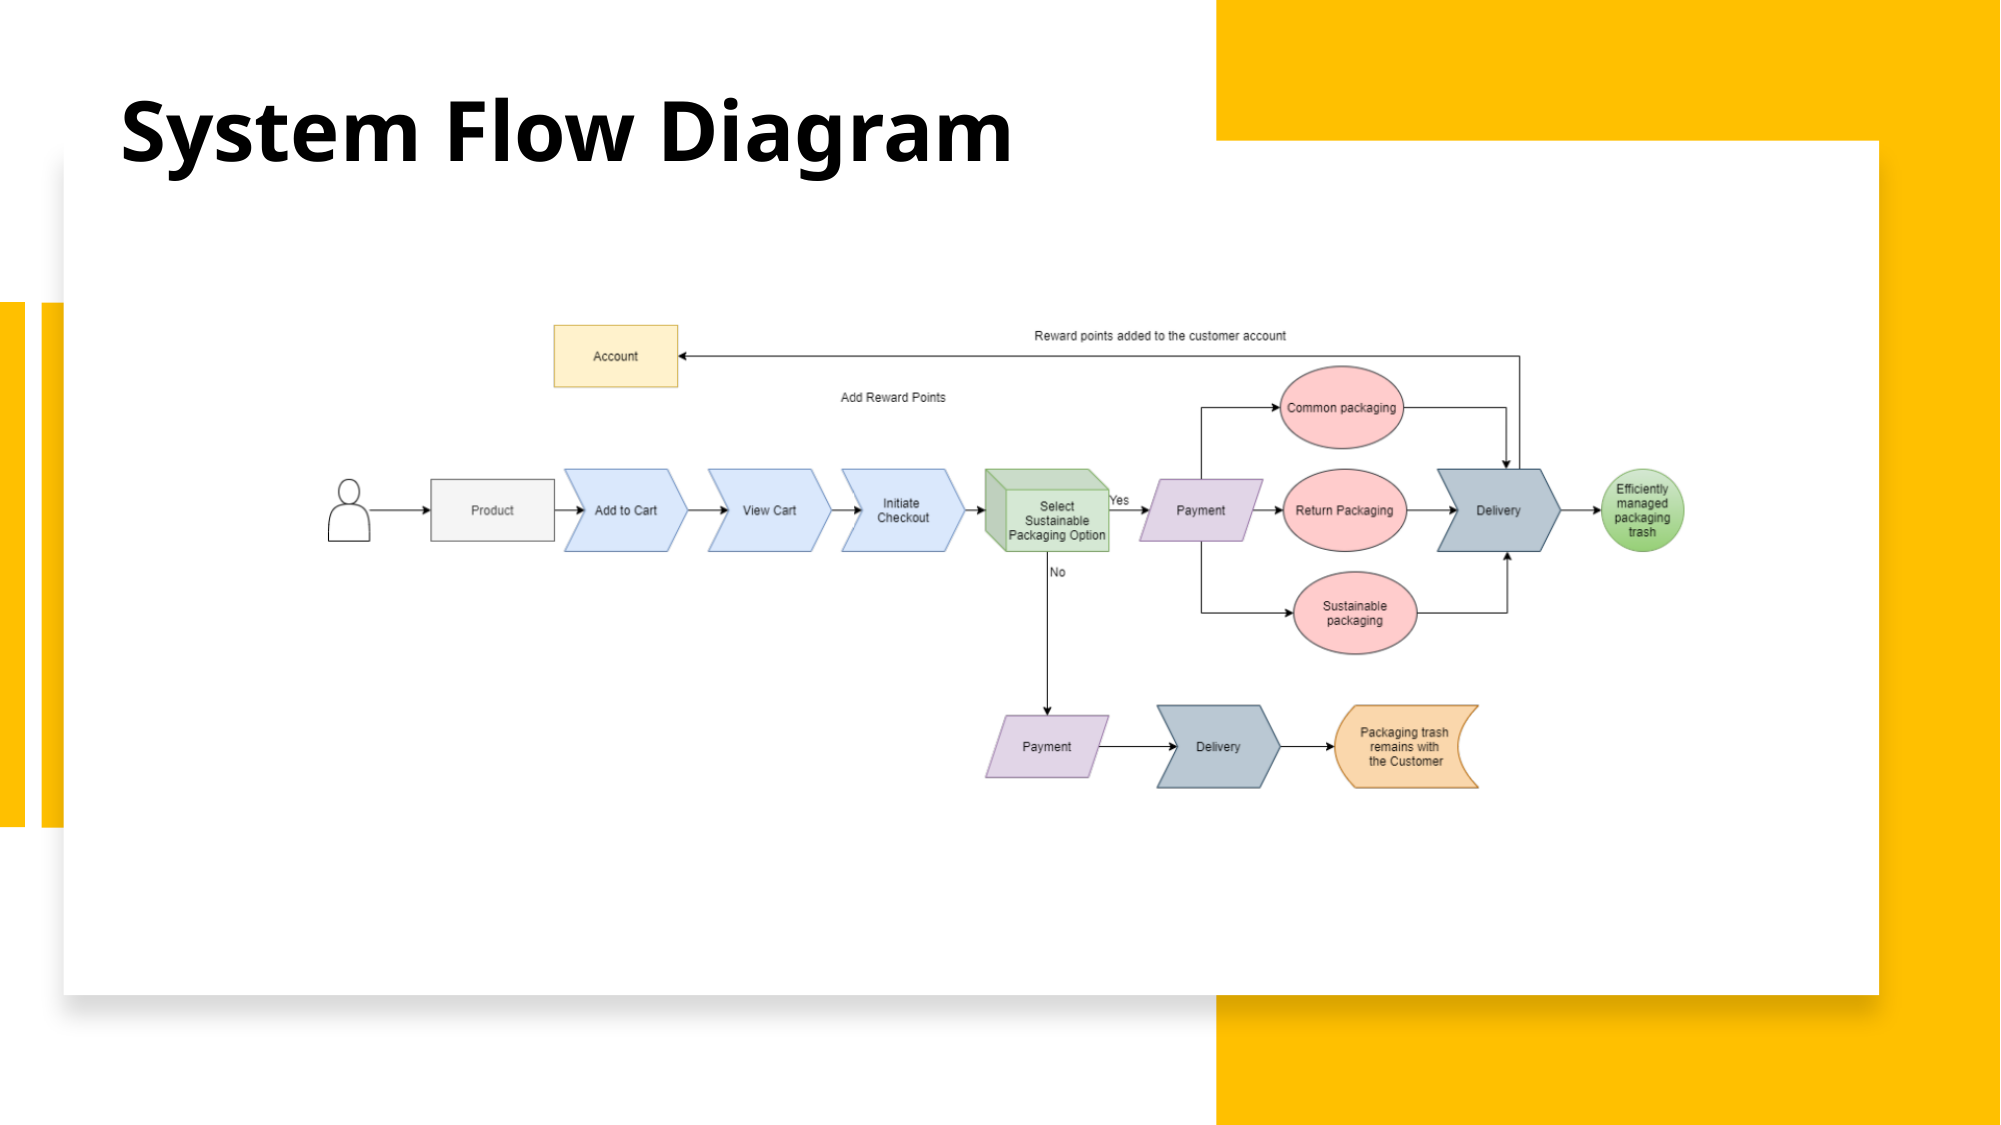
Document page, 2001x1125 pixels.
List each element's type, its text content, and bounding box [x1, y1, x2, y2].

text_box [0, 301, 26, 828]
text_box [41, 302, 53, 829]
title System Flow Diagram [105, 81, 1649, 185]
text_box [0, 0, 1215, 1125]
picture [302, 256, 1697, 869]
text_box [63, 140, 1880, 996]
text_box [1215, 0, 2000, 1125]
